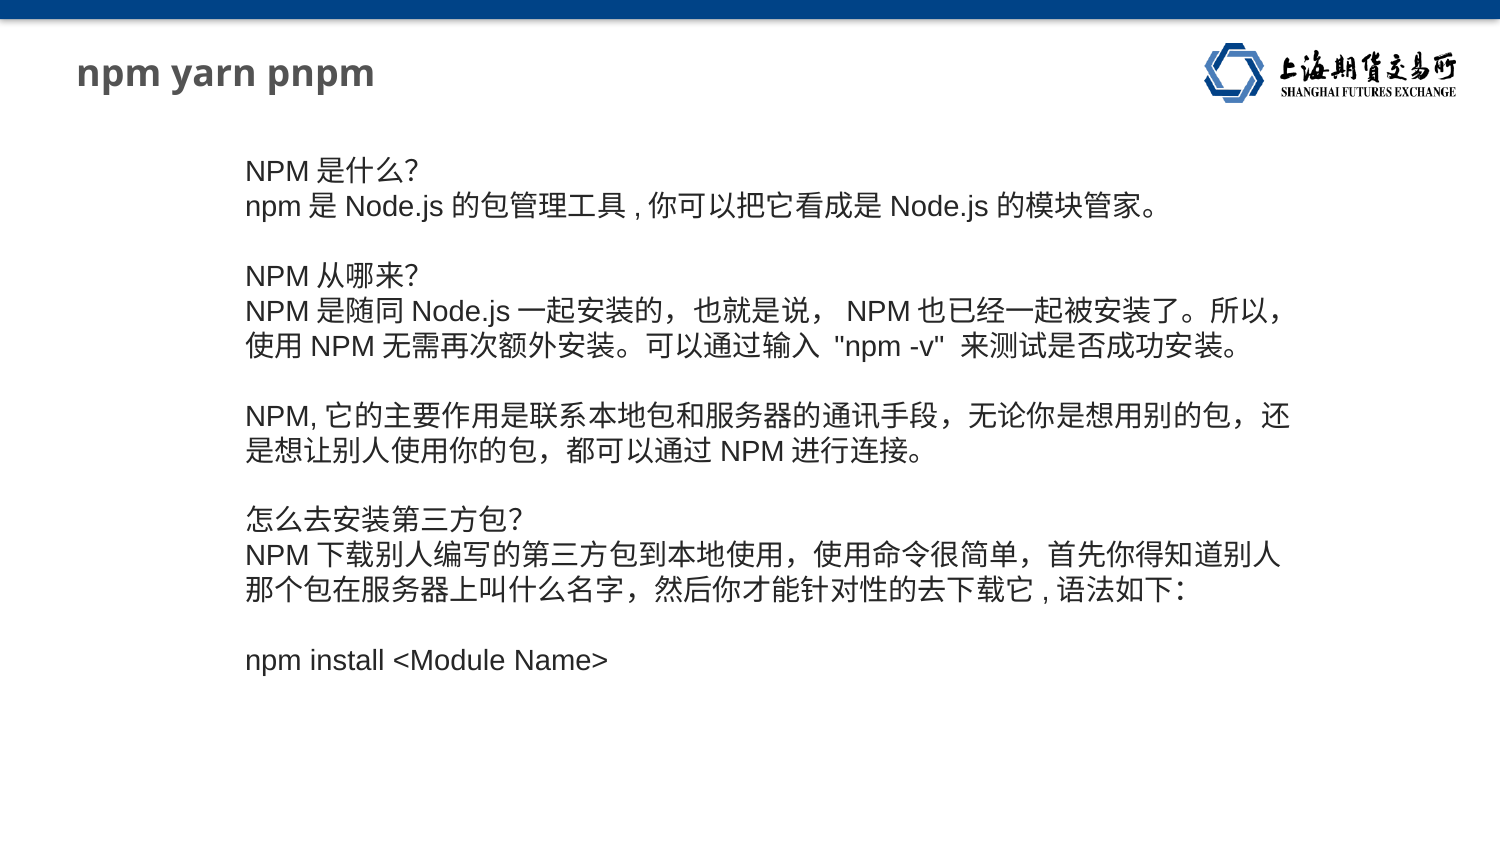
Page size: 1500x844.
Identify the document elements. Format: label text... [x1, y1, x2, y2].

text_box npm yarn pnpm [68, 41, 678, 102]
text_box [0, 0, 1500, 20]
picture [1203, 42, 1456, 103]
text_box NPM是什么？ npm是Node.js的包管理工具,你可以把它看成是Node.js的模块管家。 NPM从哪来？ NPM是随同Node.js一起安装的，也就是说，NPM也已经一起被安装了。所以，使用NPM无需再次额外安装。可以通过输入 "npm -v" 来测试是否成功安装。 NPM,它的主要作用是联系本地包和服务器的通讯手段，无论你是想用别的包，还是想让别人使用你的包，都可以通过NPM进行连接。 怎么去安装第三方包？ NPM下载别人编写的第三方包到本地使用，使用命令很简单，首先你得知道别人那个包在服务器上叫什么名字，然后你才能针对性的去下载它,语法如下： npm install <Module Name> [237, 144, 1312, 684]
